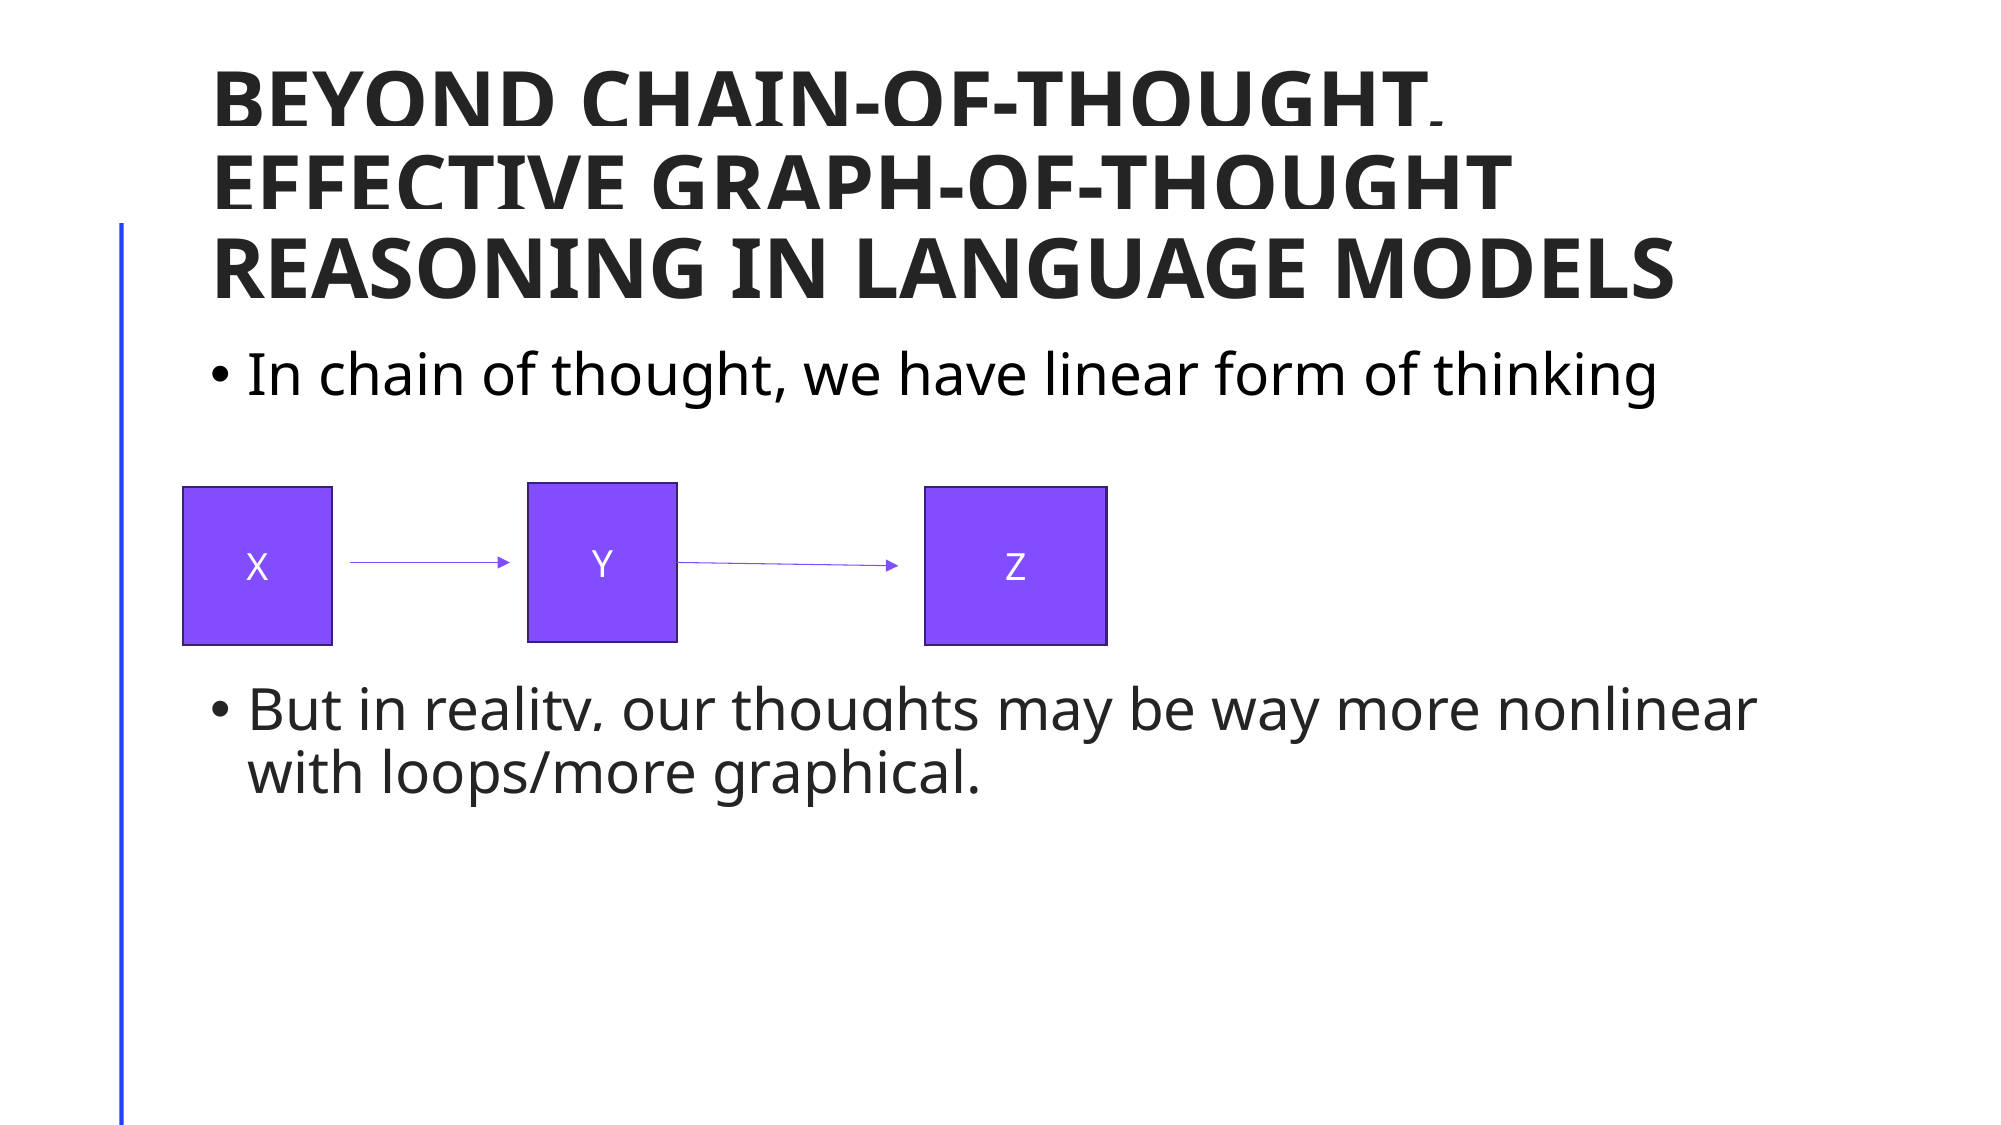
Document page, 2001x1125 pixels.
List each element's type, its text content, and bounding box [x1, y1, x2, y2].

title Beyond Chain-of-Thought, Effective Graph-of-Thought Reasoning in Language Models [210, 104, 1865, 315]
text_box X [182, 486, 333, 646]
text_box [676, 562, 899, 566]
text_box Y [527, 482, 678, 643]
text_box Z [924, 486, 1108, 646]
list In chain of thought, we have linear form of thinking But in reality, our thoughts may be way more nonlinear with loops/more graphical. [210, 345, 1865, 1020]
